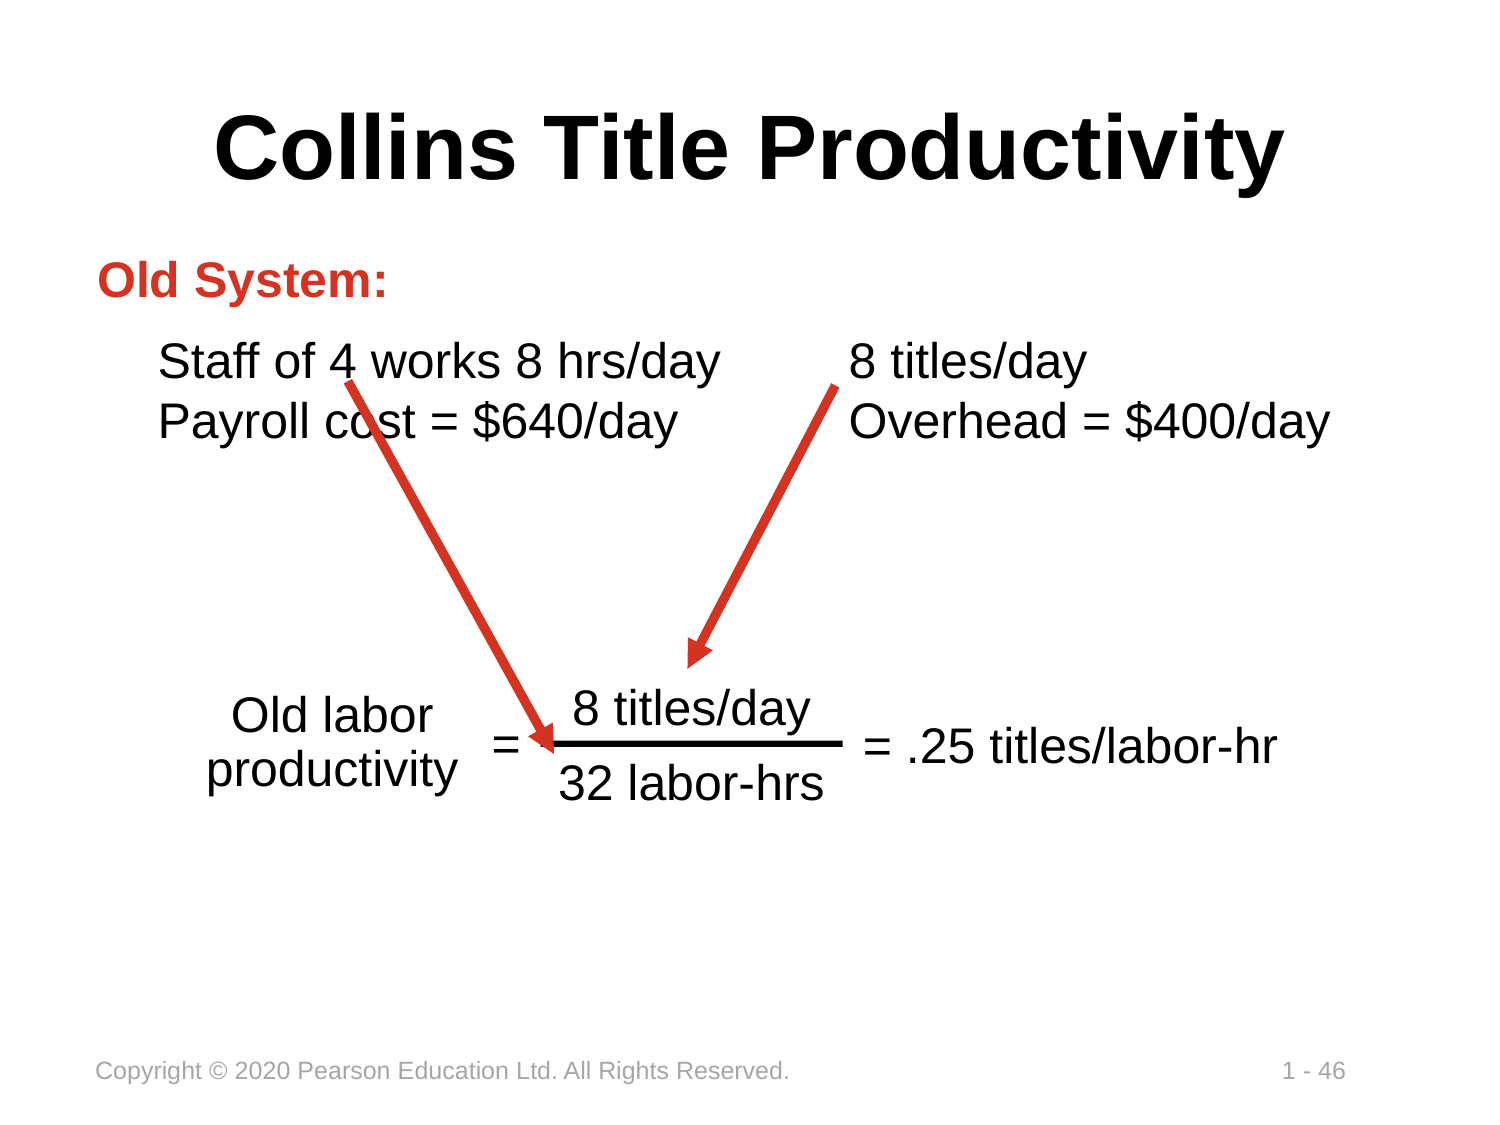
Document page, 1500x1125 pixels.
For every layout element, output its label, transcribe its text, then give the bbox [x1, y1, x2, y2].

title Collins Title Productivity [112, 71, 1388, 216]
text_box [347, 380, 836, 755]
text_box = .25 titles/labor-hr [848, 706, 1294, 781]
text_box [540, 652, 843, 817]
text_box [172, 681, 535, 807]
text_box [80, 239, 1353, 458]
